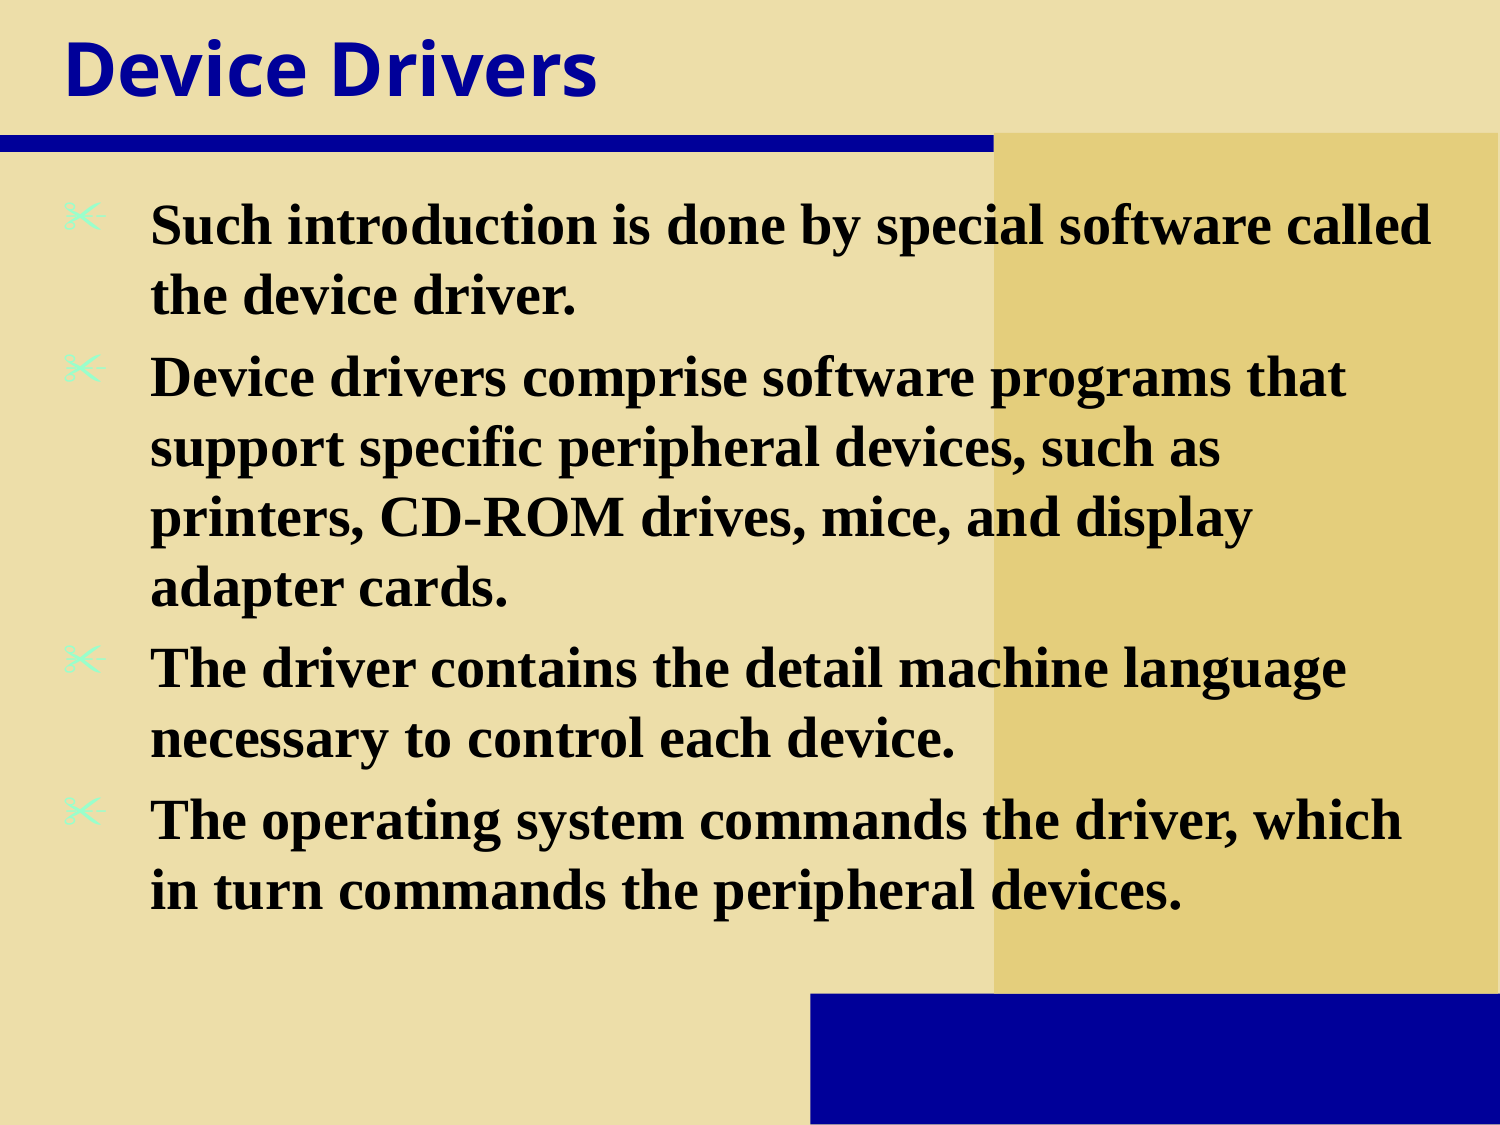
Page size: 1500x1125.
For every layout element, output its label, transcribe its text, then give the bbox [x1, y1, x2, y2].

title Device Drivers [47, 0, 1456, 133]
list Such introduction is done by special software called the device driver. Device drivers comprise software programs that support specific peripheral devices, such as printers, CD-ROM drives, mice, and display adapter cards. The driver contains the detail machine language necessary to control each device. The operating system commands the driver, which in turn commands the peripheral devices. [47, 178, 1457, 960]
